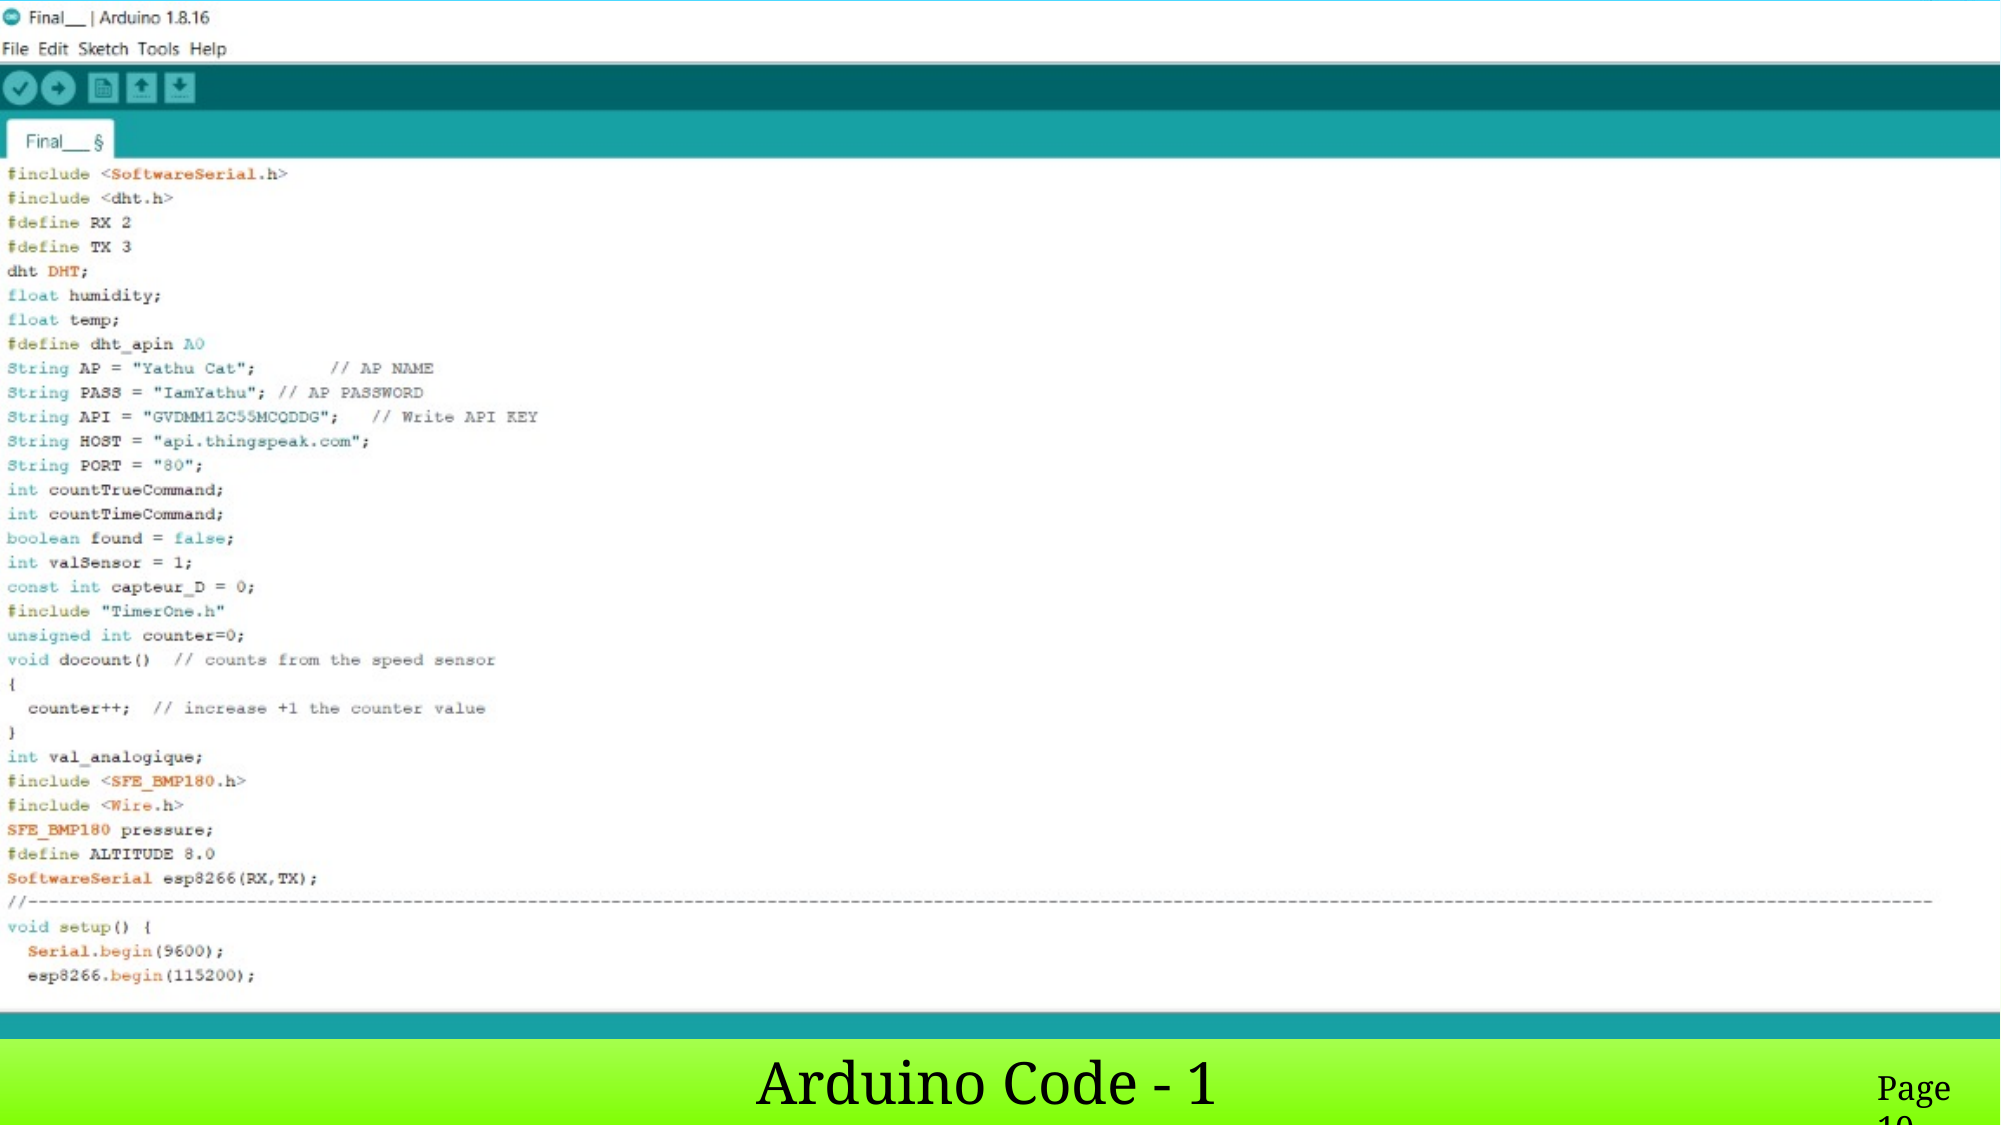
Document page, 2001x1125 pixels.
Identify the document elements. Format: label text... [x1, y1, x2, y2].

text_box Arduino Code - 1 [486, 1039, 1490, 1124]
picture [0, 0, 2001, 1125]
text_box Page 10 [1862, 1059, 2000, 1125]
